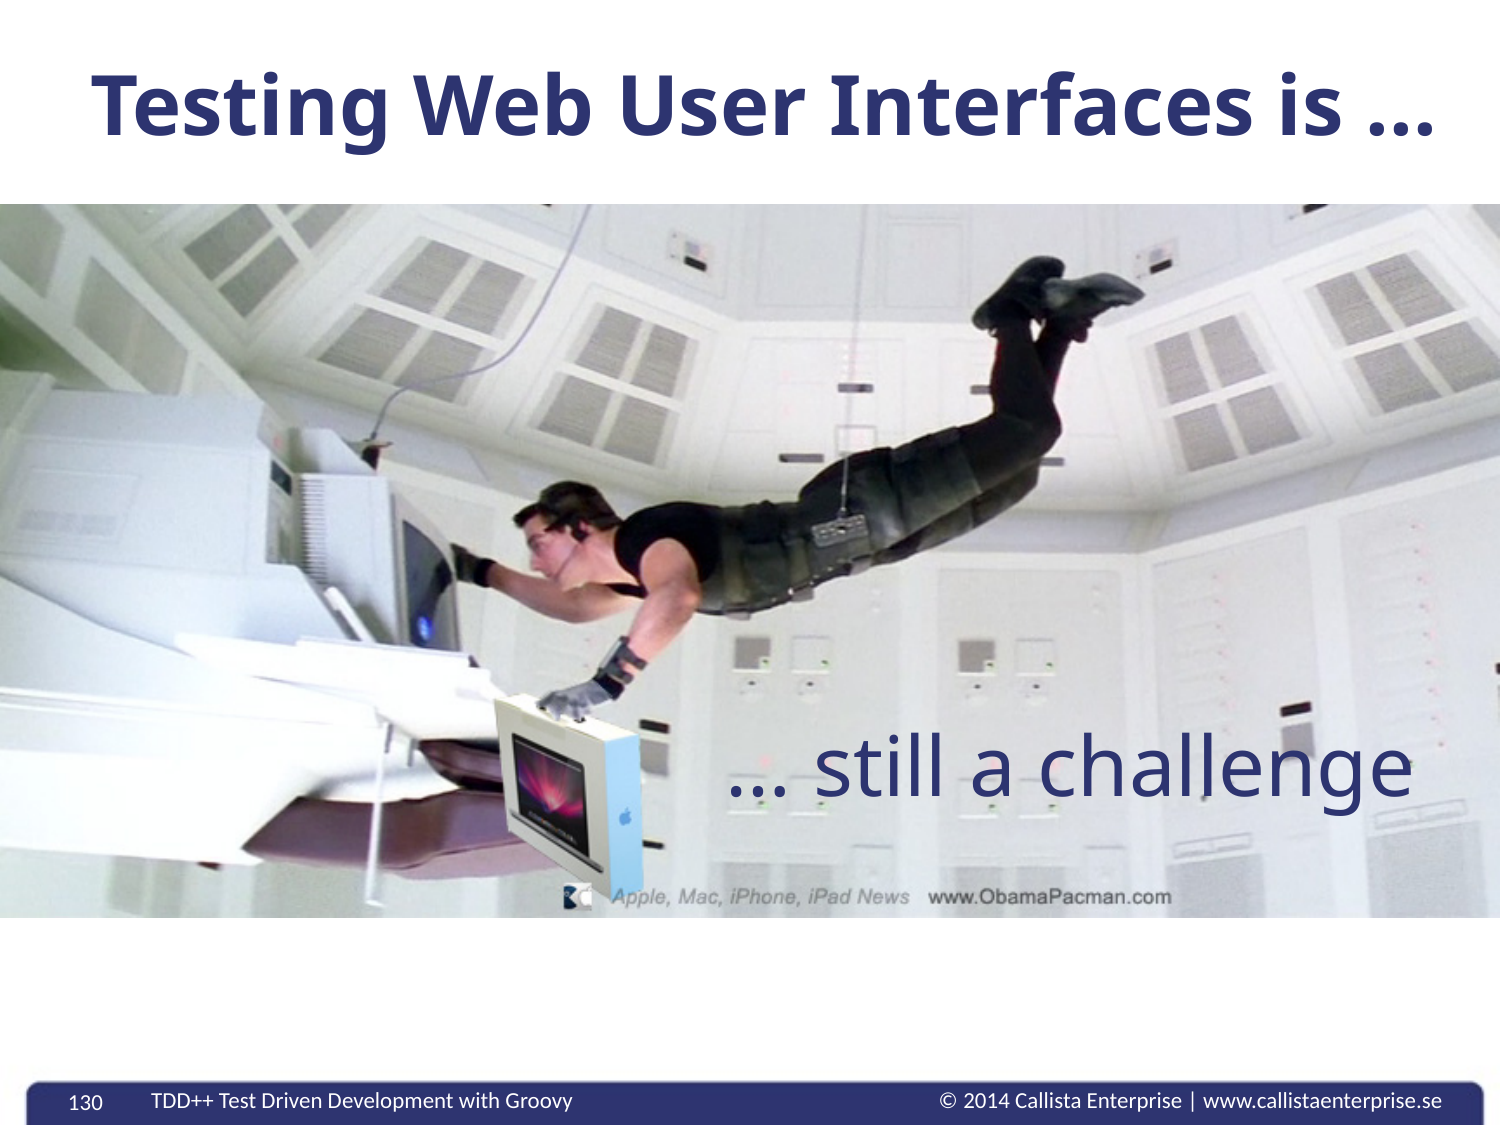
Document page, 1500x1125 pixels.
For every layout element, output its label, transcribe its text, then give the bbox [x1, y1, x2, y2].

title Testing Web User Interfaces is ... [75, 45, 1459, 202]
picture [0, 0, 1500, 1125]
